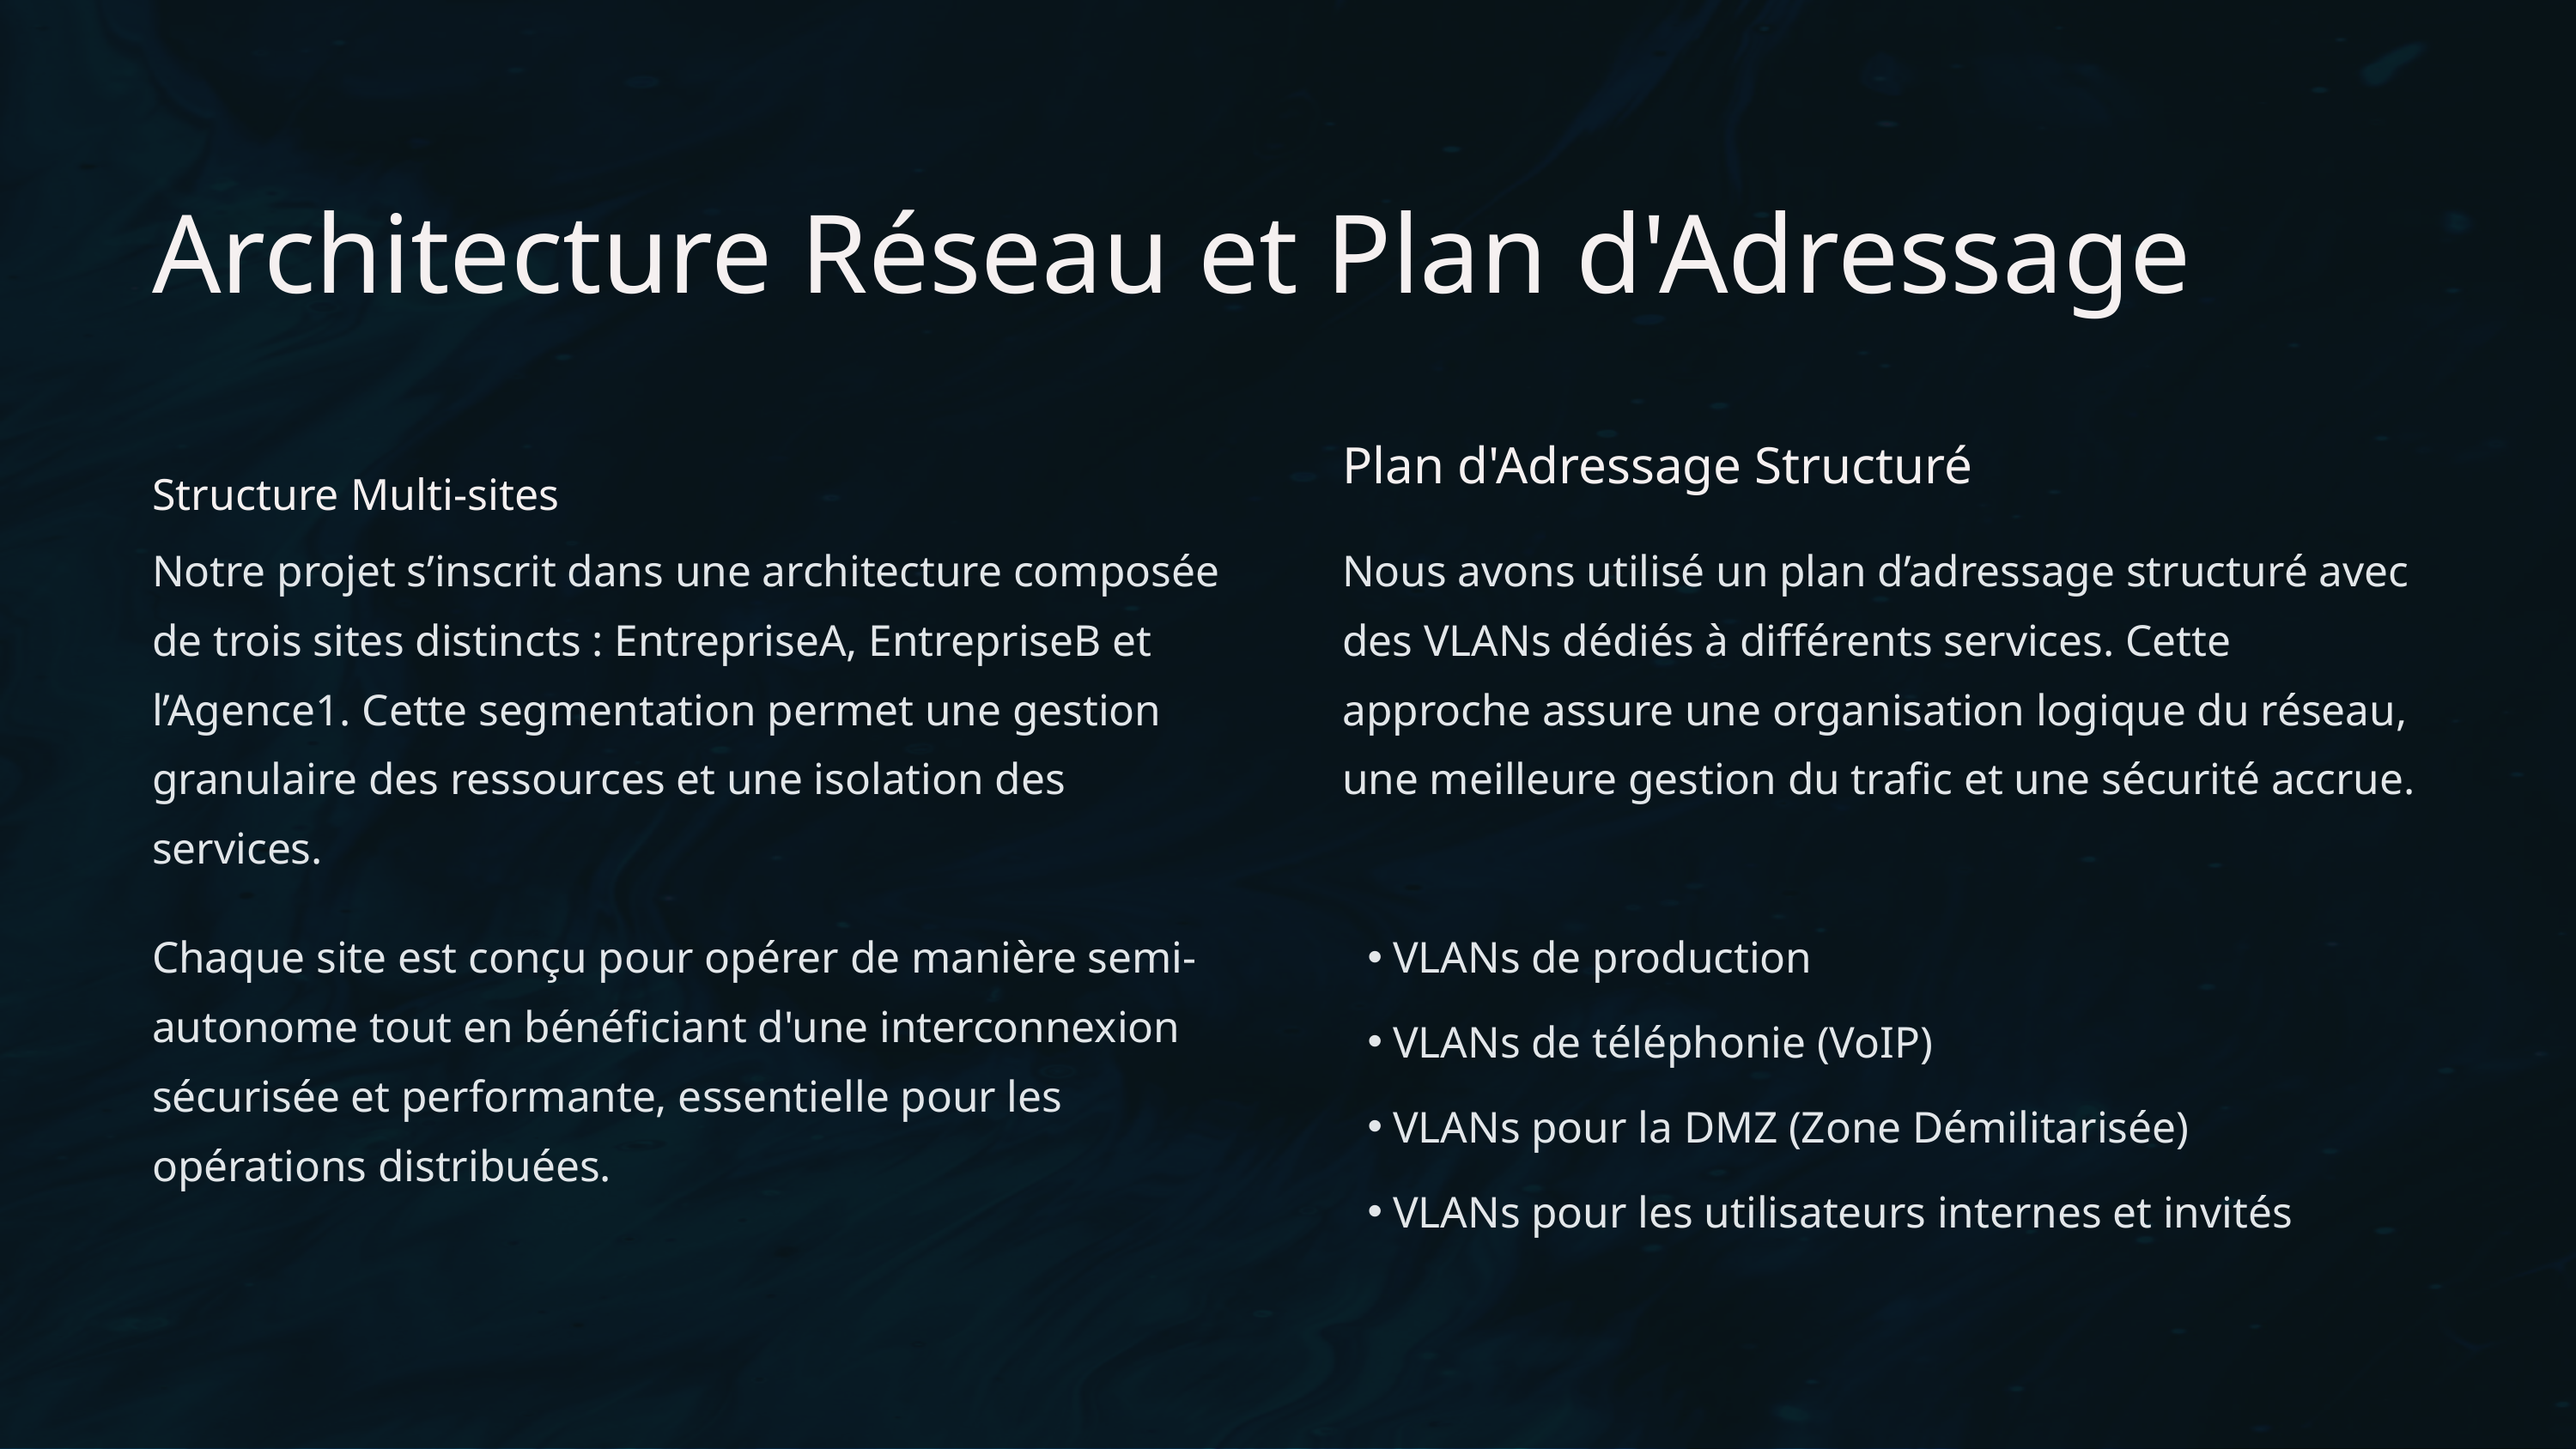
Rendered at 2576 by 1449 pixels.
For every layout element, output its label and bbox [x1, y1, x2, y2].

text_box [0, 0, 2576, 1449]
